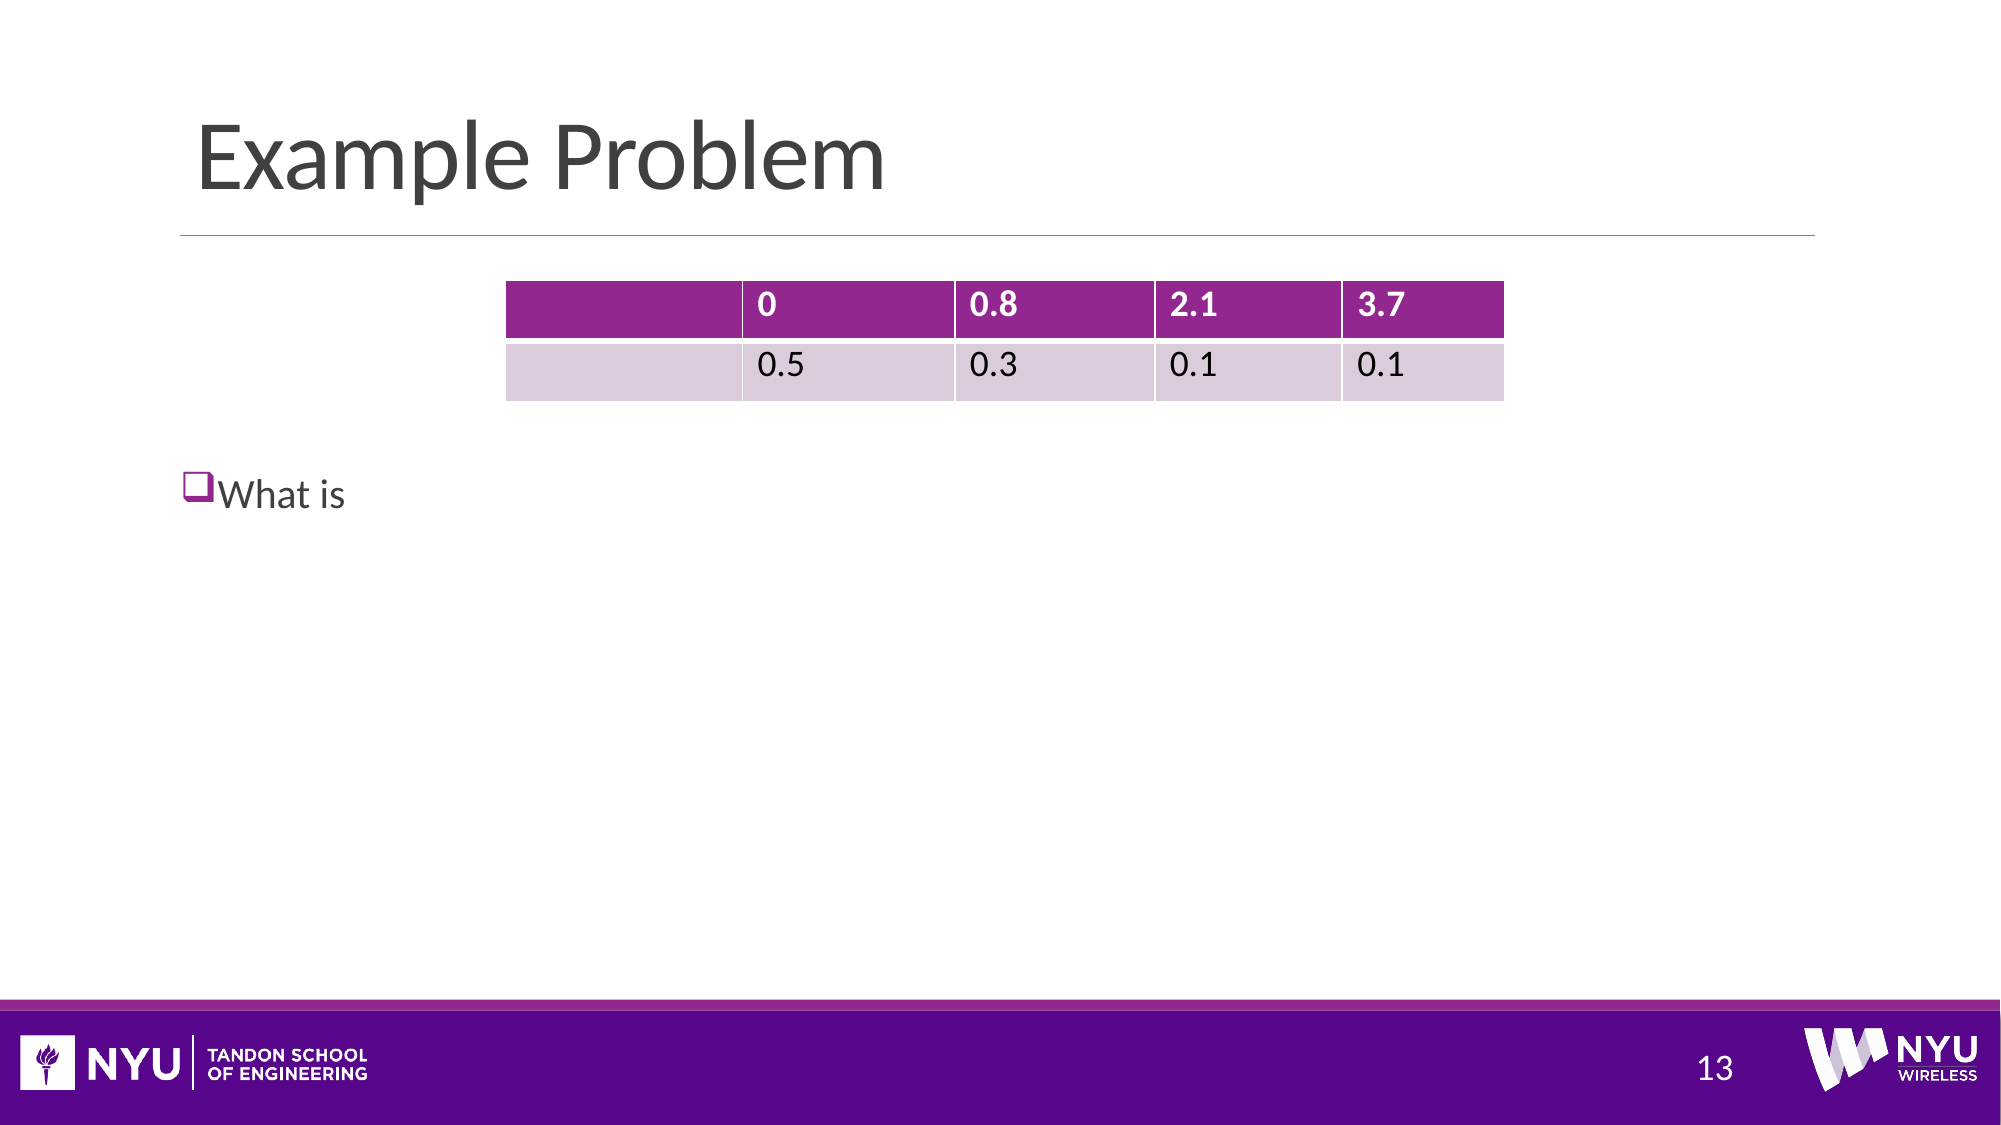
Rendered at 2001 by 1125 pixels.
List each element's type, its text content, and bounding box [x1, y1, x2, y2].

title Example Problem [180, 47, 1830, 218]
slide_number 13 [1533, 1035, 1749, 1096]
